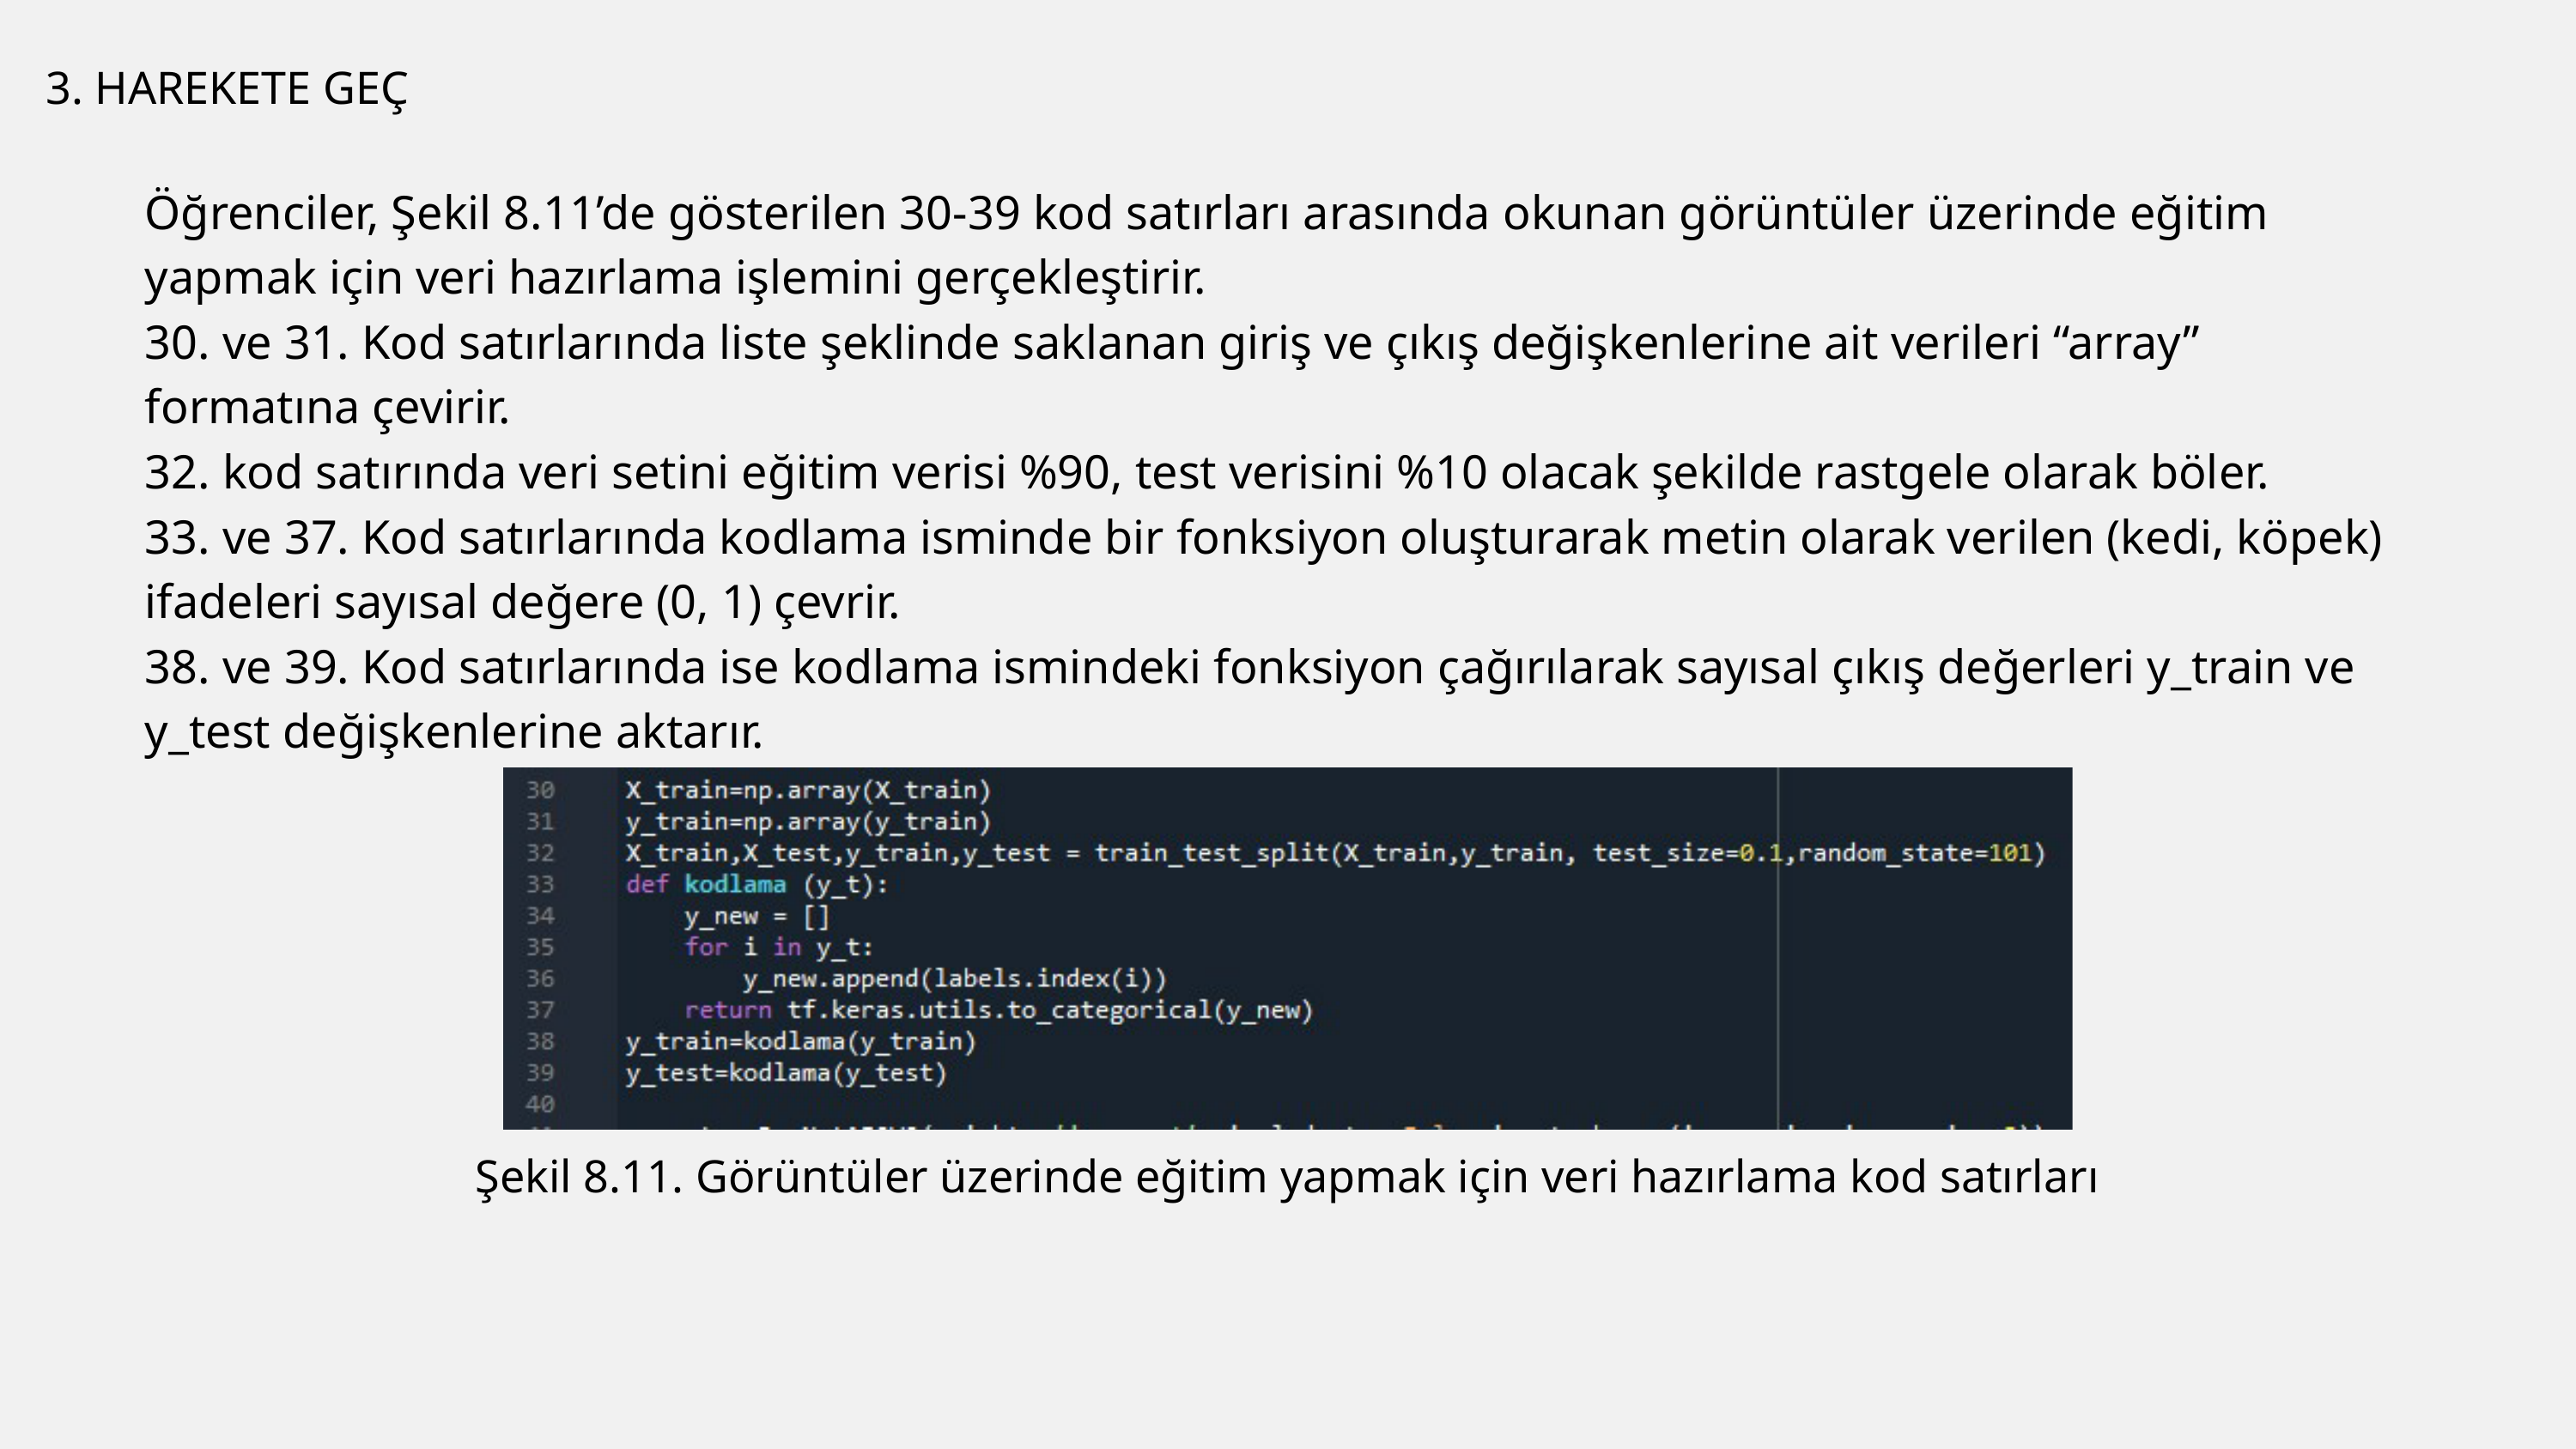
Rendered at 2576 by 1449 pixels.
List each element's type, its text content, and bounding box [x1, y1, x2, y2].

text_box 3. HAREKETE GEÇ [46, 50, 1461, 113]
text_box [503, 767, 2073, 1130]
text_box Öğrenciler, Şekil 8.11’de gösterilen 30-39 kod satırları arasında okunan görüntüler üzerinde eğitim yapmak için veri hazırlama işlemini gerçekleştirir. 30. ve 31. Kod satırlarında liste şeklinde saklanan giriş ve çıkış değişkenlerine ait verileri “array” formatına çevirir. 32. kod satırında veri setini eğitim verisi %90, test verisini %10 olacak şekilde rastgele olarak böler. 33. ve 37. Kod satırlarında kodlama isminde bir fonksiyon oluşturarak metin olarak verilen (kedi, köpek) ifadeleri sayısal değere (0, 1) çevrir. 38. ve 39. Kod satırlarında ise kodlama ismindeki fonksiyon çağırılarak sayısal çıkış değerleri y_train ve y_test değişkenlerine aktarır. [144, 173, 2415, 758]
text_box Şekil 8.11. Görüntüler üzerinde eğitim yapmak için veri hazırlama kod satırları [431, 1138, 2145, 1202]
